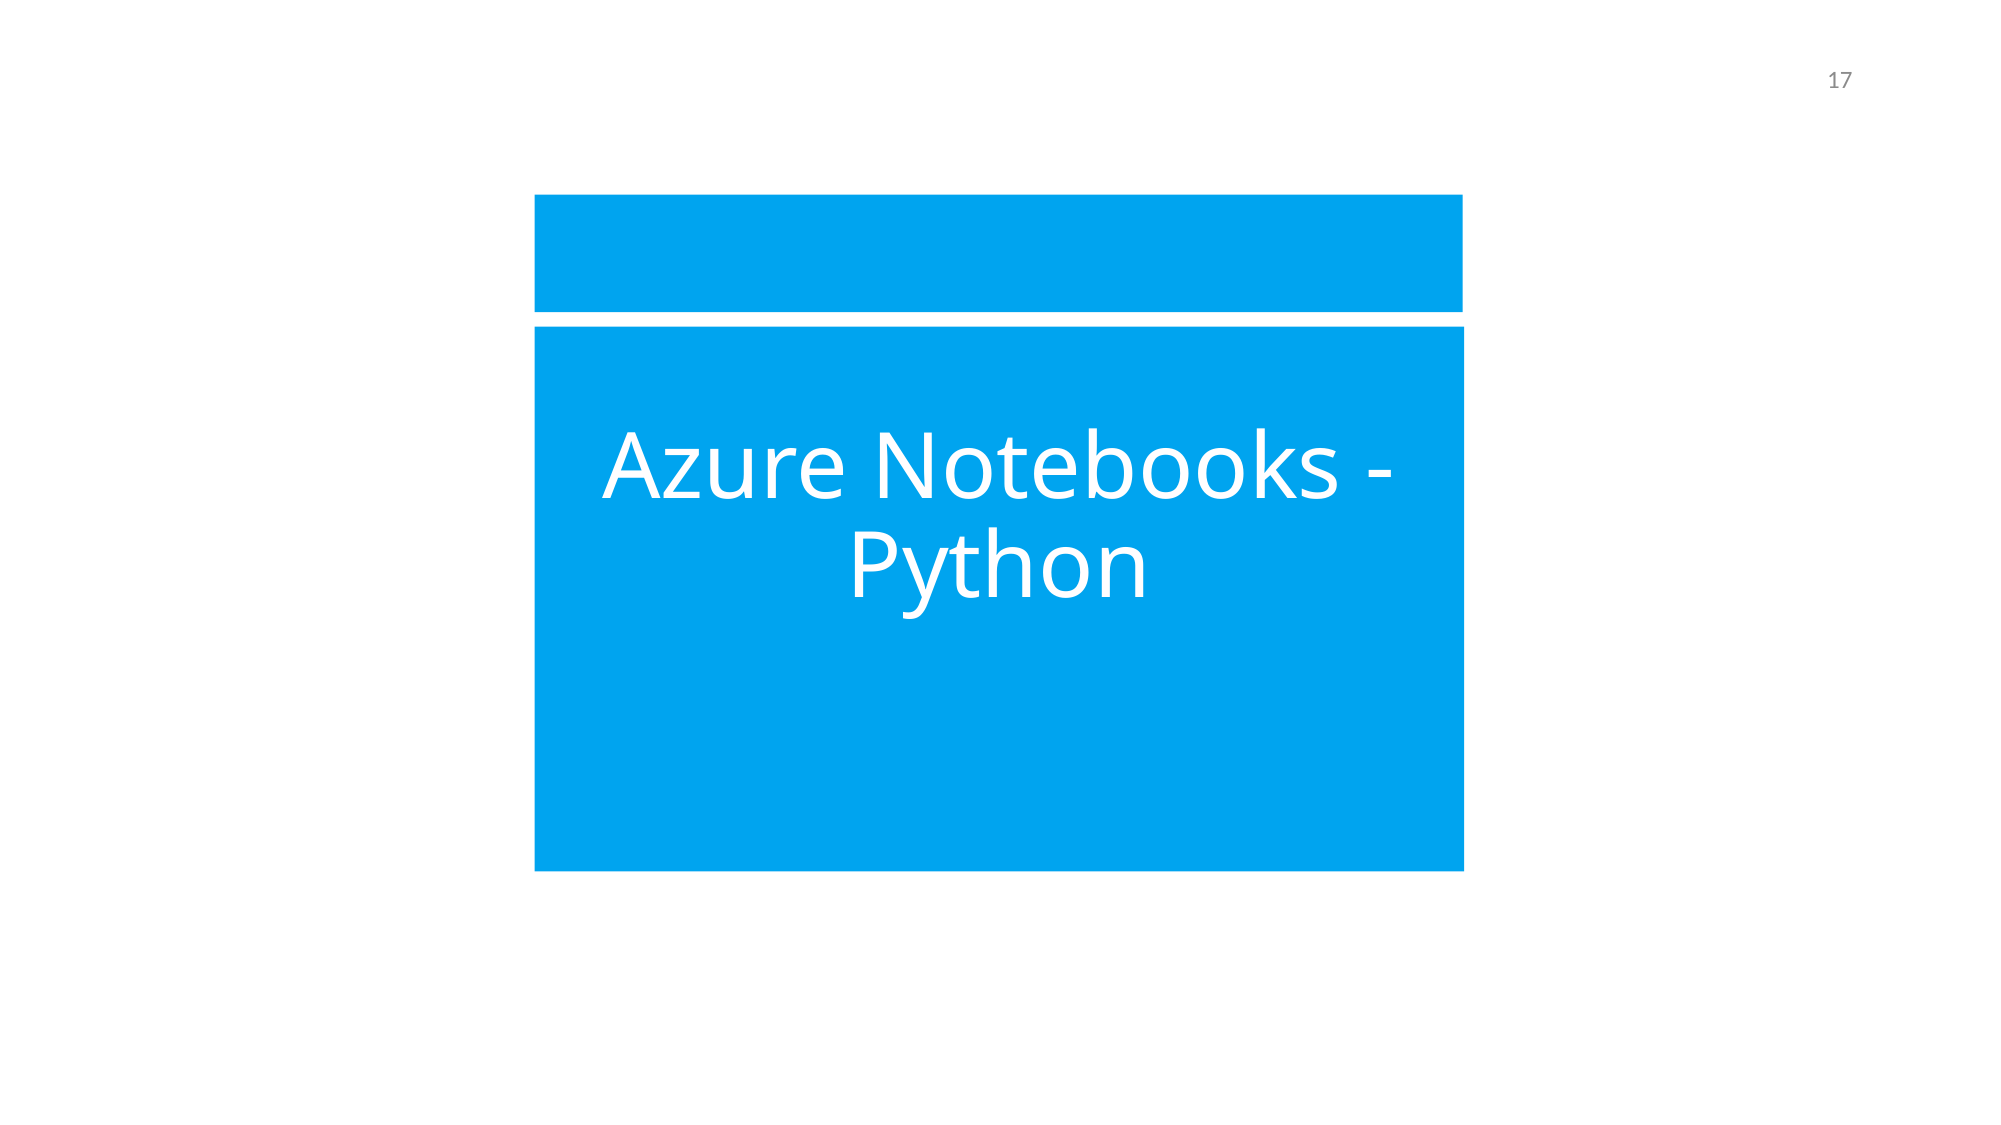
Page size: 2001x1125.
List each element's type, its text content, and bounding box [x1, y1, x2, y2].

slide_number 17 [1717, 52, 1868, 105]
title Azure Notebooks - Python [548, 340, 1450, 618]
